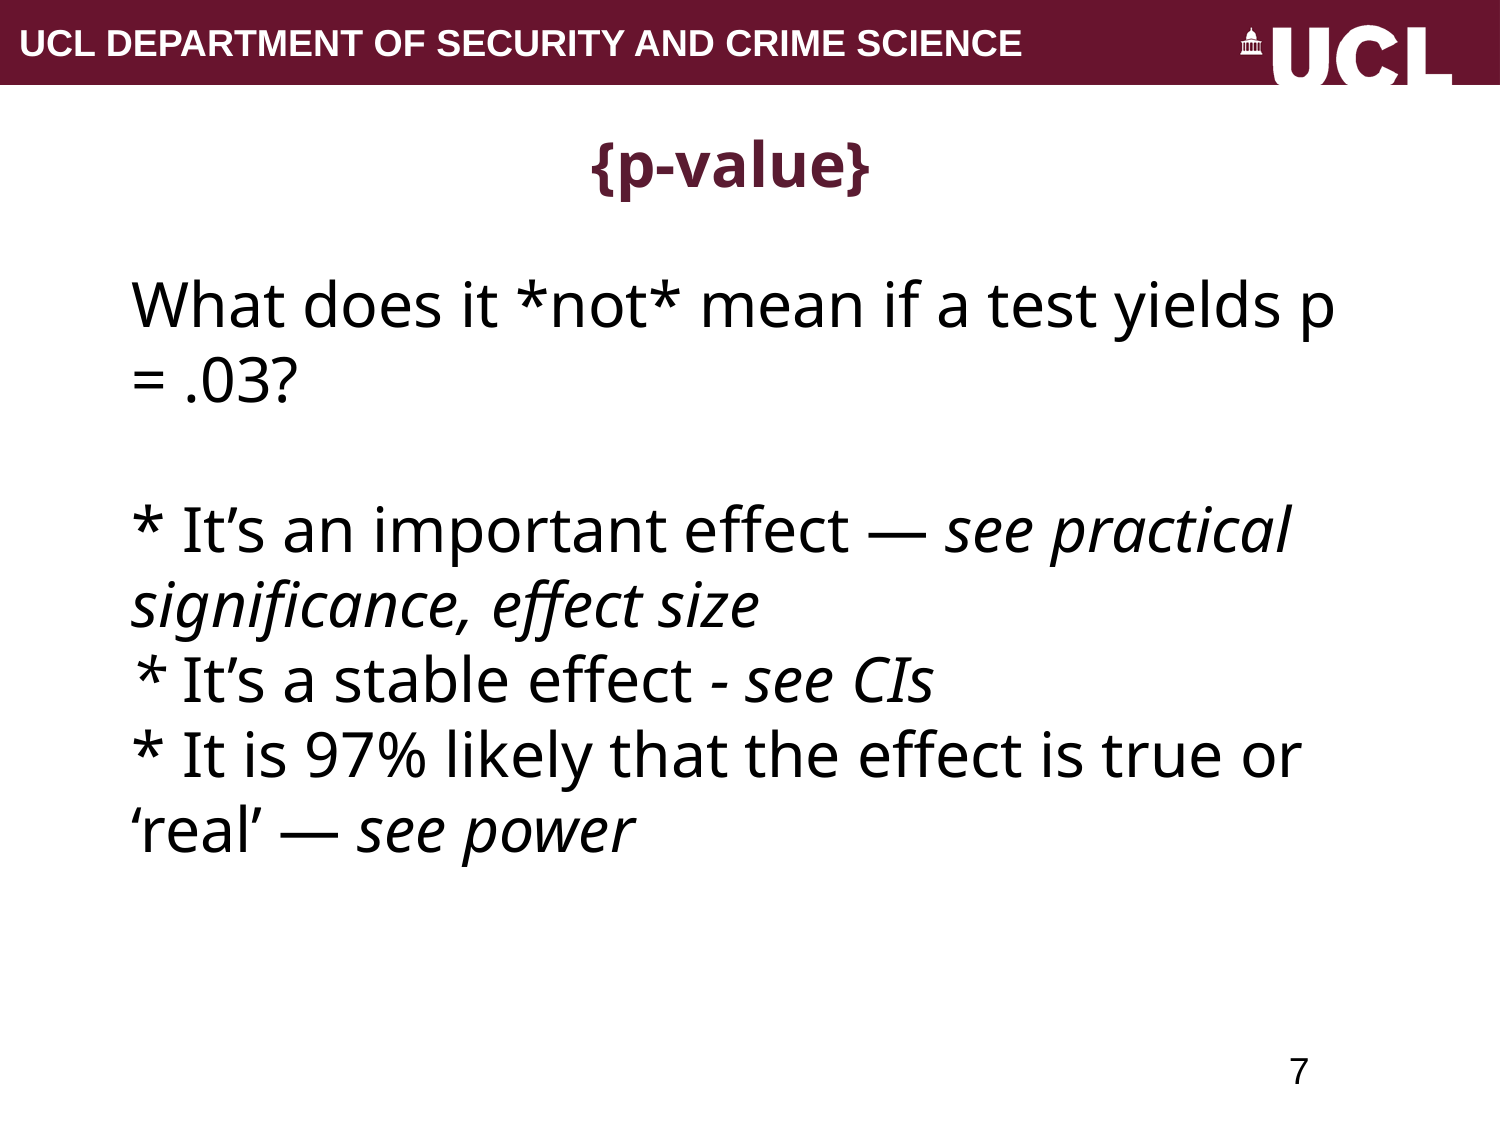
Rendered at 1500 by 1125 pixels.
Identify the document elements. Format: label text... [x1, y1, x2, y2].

picture [0, 0, 1500, 85]
title {p-value} [34, 116, 1429, 259]
list What does it *not* mean if a test yields p = .03? * It’s an important effect — see practical significance, effect size * It’s a stable effect - see CIs * It is 97% likely that the effect is true or ‘real’ — see power [123, 257, 1377, 982]
slide_number 7 [1280, 1039, 1320, 1098]
